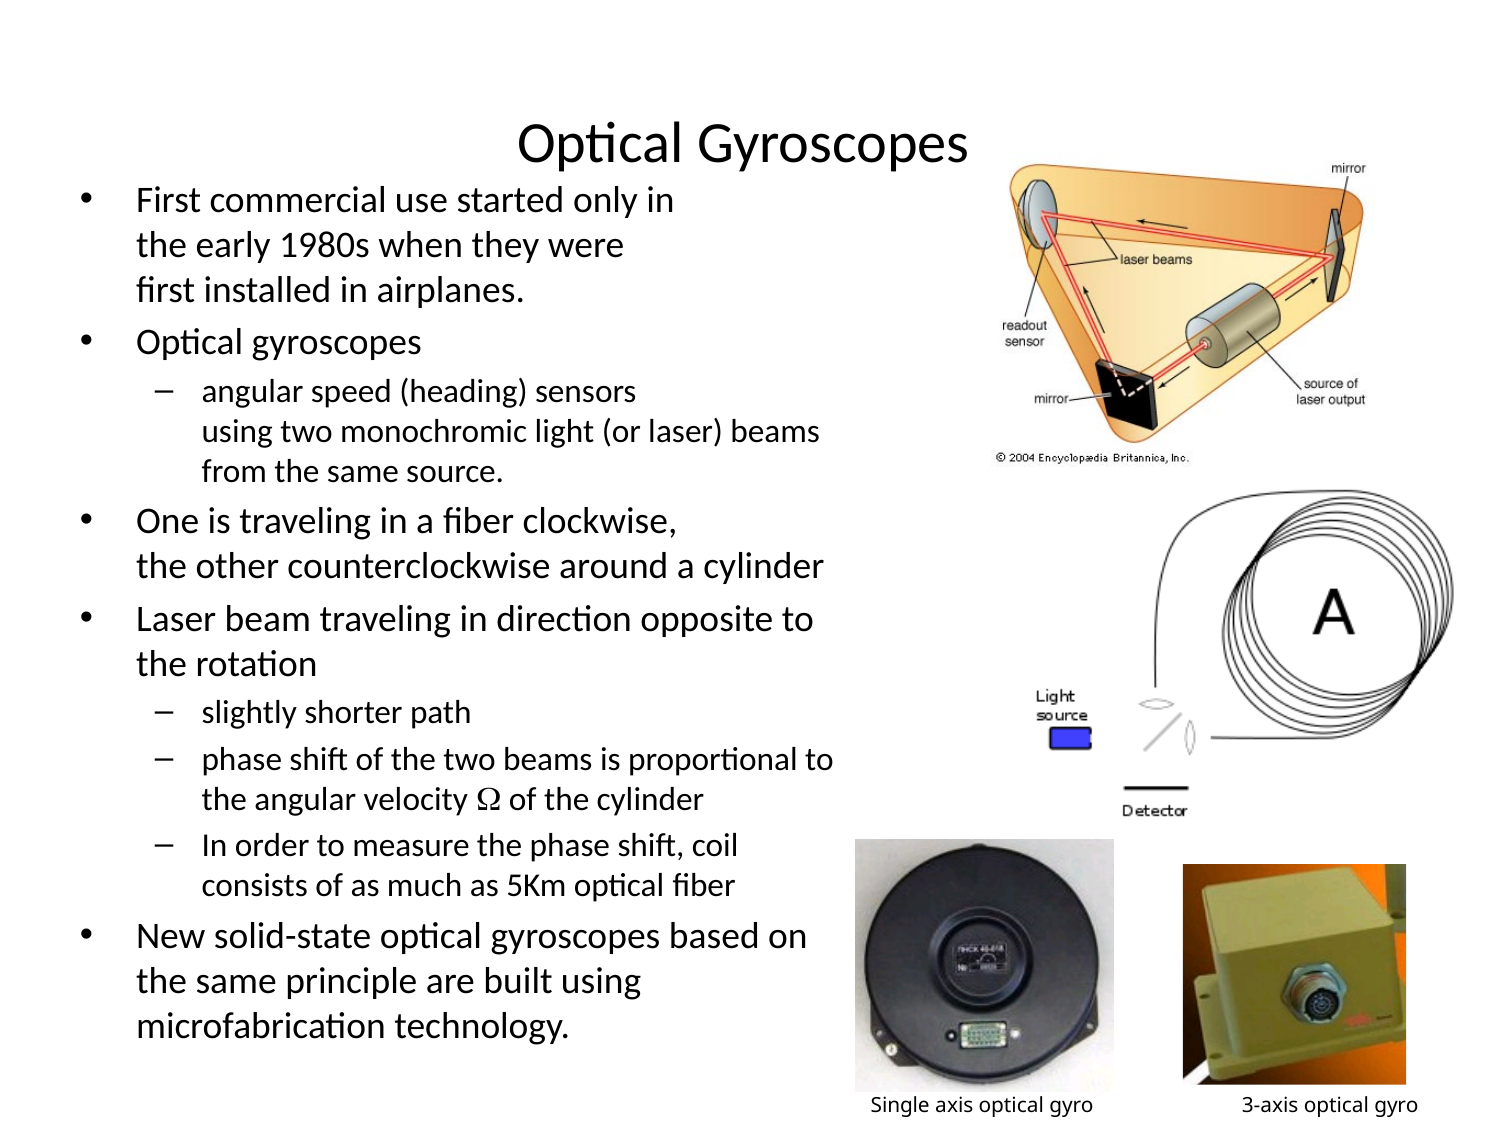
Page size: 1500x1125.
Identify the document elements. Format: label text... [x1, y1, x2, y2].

text_box Single axis optical gyro [780, 1084, 1160, 1125]
picture [991, 152, 1375, 467]
text_box 3-axis optical gyro [1160, 1084, 1500, 1125]
picture [1031, 484, 1457, 821]
picture [855, 839, 1114, 1092]
title Optical Gyroscopes [75, 45, 1425, 233]
list First commercial use started only in the early 1980s when they were first installed in airplanes. Optical gyroscopes angular speed (heading) sensors using two monochromic light (or laser) beams from the same source. One is traveling in a fiber clockwise, the other counterclockwise around a cylinder Laser beam traveling in direction opposite to the rotation slightly shorter path phase shift of the two beams is proportional to the angular velocity W of the cylinder In order to measure the phase shift, coil consists of as much as 5Km optical fiber New solid-state optical gyroscopes based on the same principle are built using microfabrication technology. [64, 167, 856, 1094]
picture [1182, 864, 1407, 1092]
